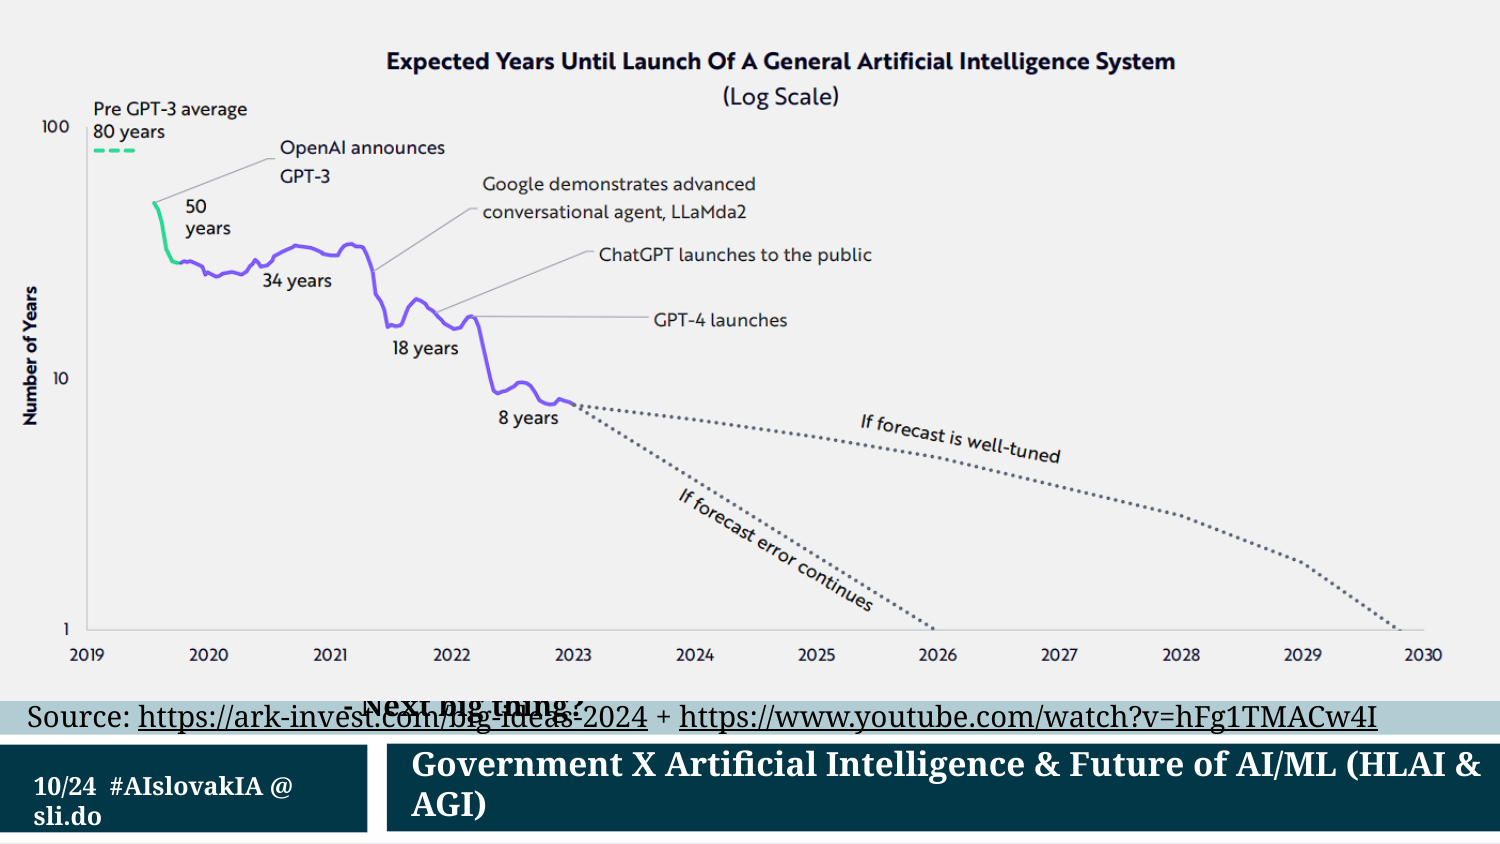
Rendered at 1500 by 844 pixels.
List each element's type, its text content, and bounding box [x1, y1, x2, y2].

picture [72, 812, 78, 825]
text_box Government X Artificial Intelligence & Future of AI/ML (HLAI & AGI) [400, 740, 1500, 826]
text_box 10/24 #AIslovakIA @ sli.do [22, 764, 362, 808]
text_box Source: https://ark-invest.com/big-ideas-2024 + https://www.youtube.com/watch?v=hFg1TMACw4I [15, 710, 1475, 749]
picture [0, 0, 1500, 732]
picture [96, 812, 100, 824]
picture [35, 812, 44, 824]
picture [80, 808, 84, 824]
picture [89, 812, 93, 824]
